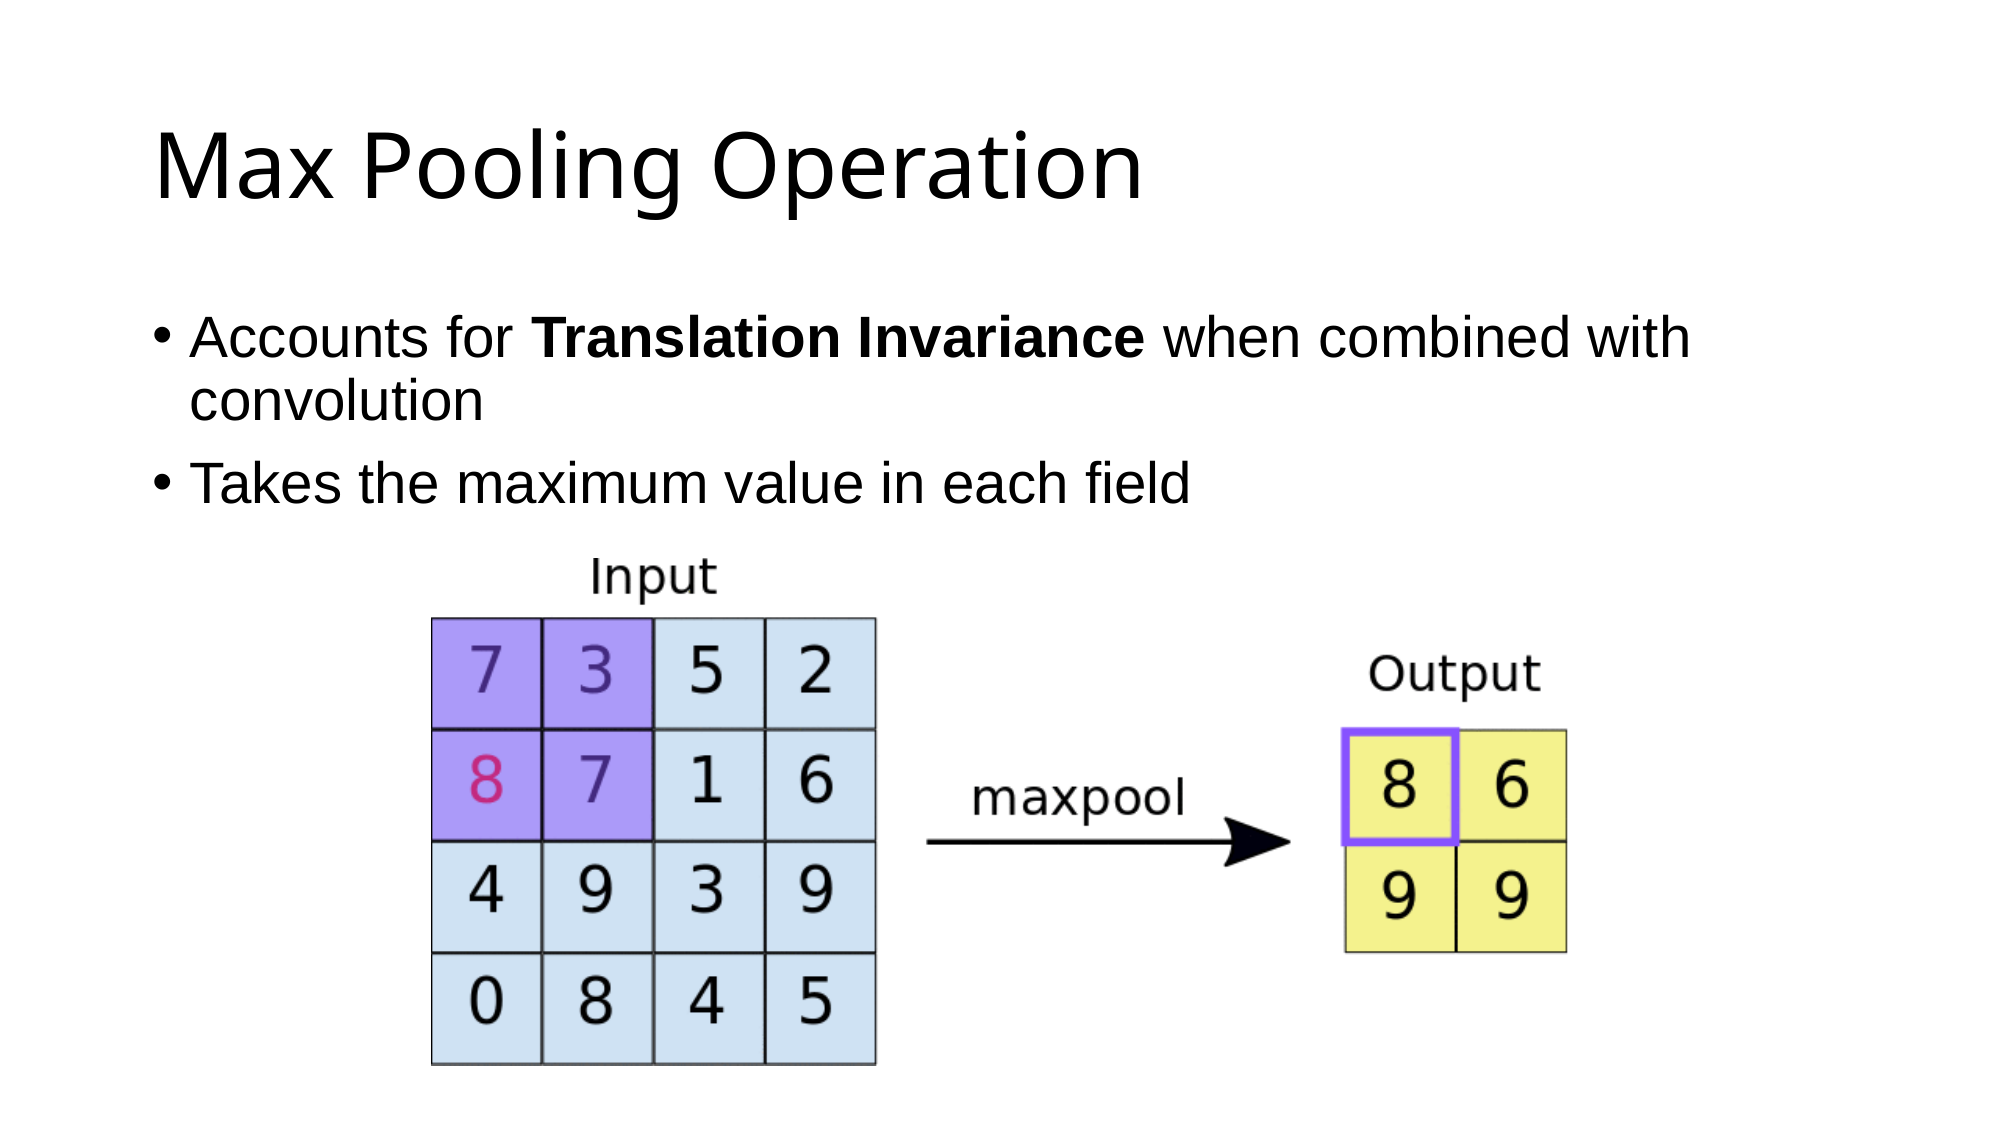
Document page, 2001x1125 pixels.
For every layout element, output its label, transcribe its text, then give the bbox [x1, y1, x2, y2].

picture [430, 558, 1569, 1066]
list Accounts for Translation Invariance when combined with convolution Takes the maximum value in each field [137, 299, 1863, 563]
title Max Pooling Operation [137, 59, 1863, 278]
